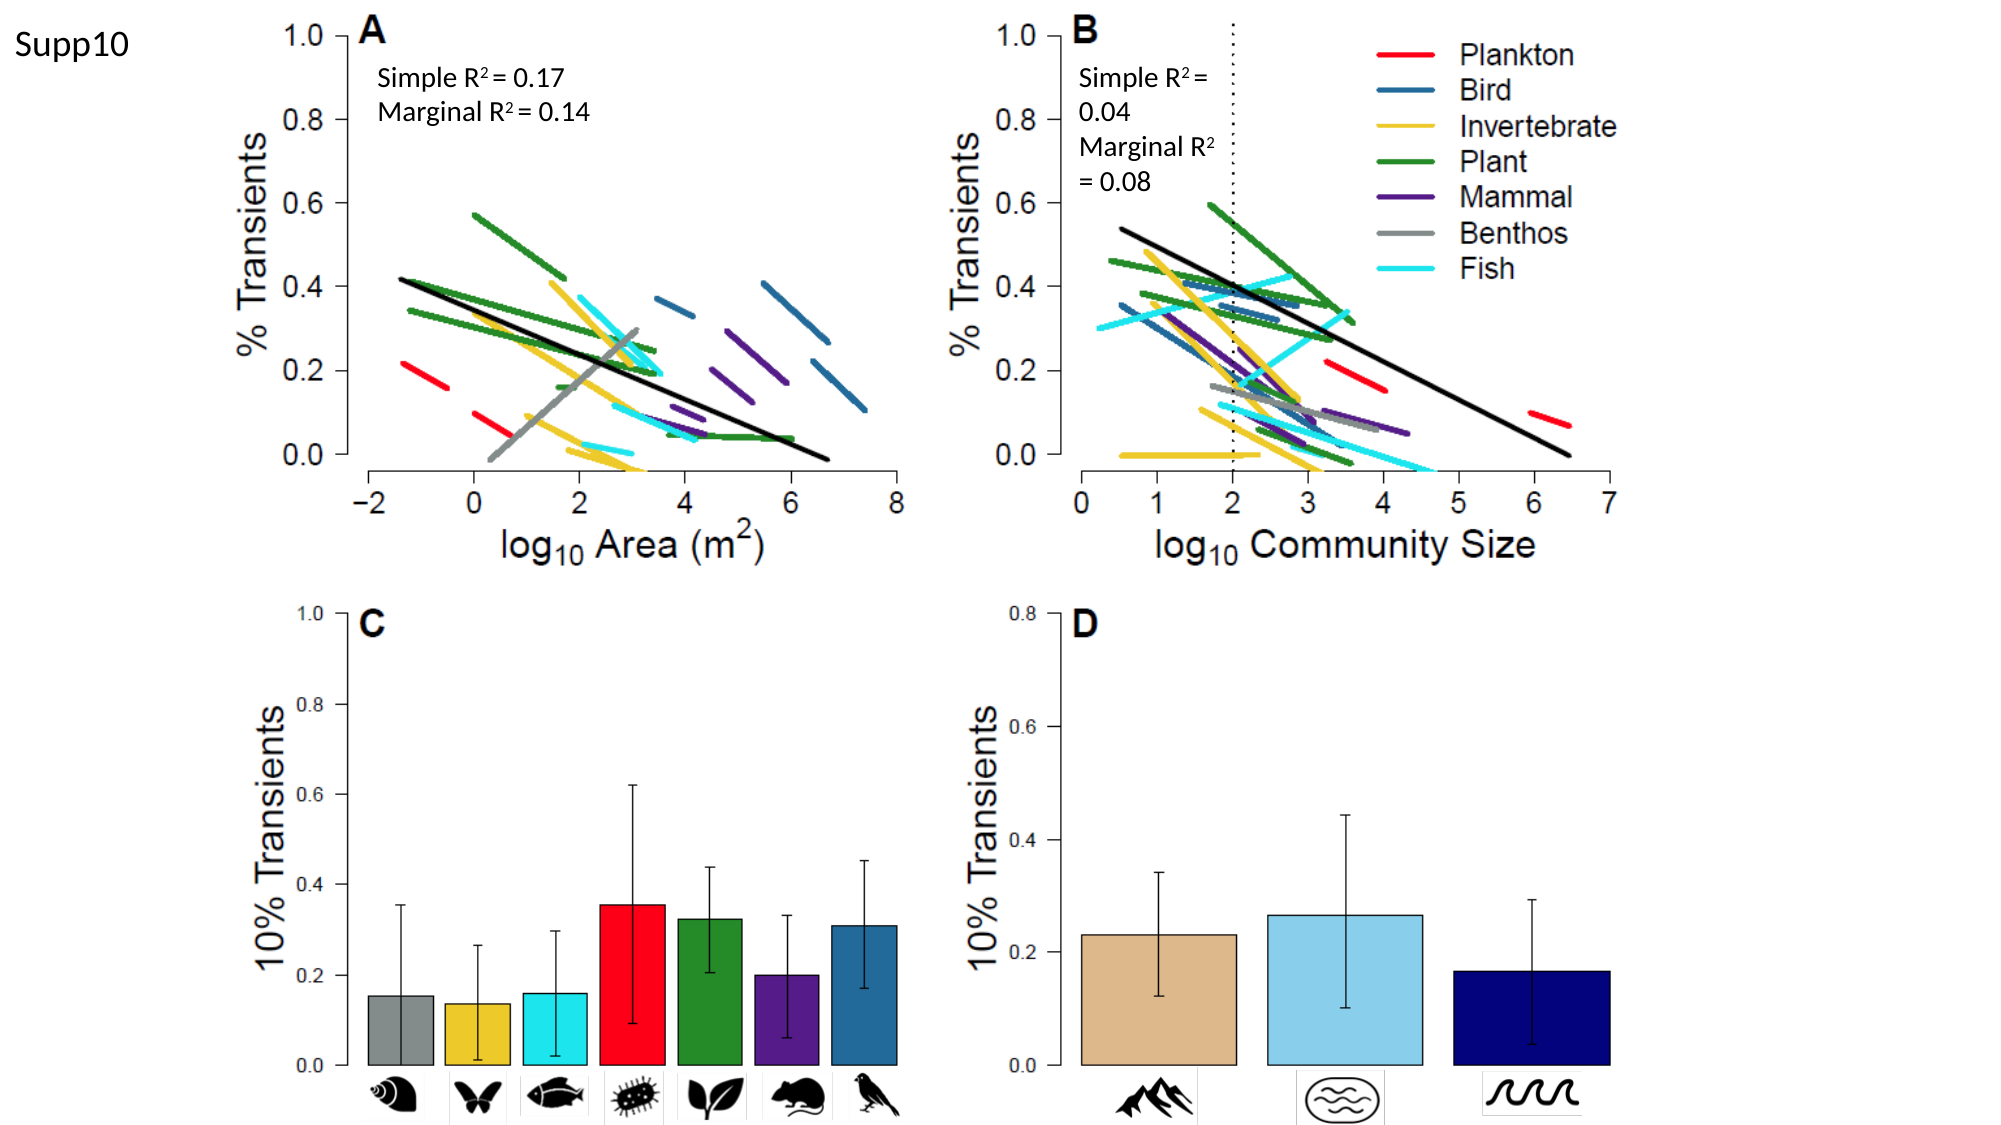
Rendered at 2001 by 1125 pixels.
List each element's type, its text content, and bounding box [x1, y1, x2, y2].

text_box Supp10 [0, 11, 196, 117]
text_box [230, 0, 1620, 1125]
